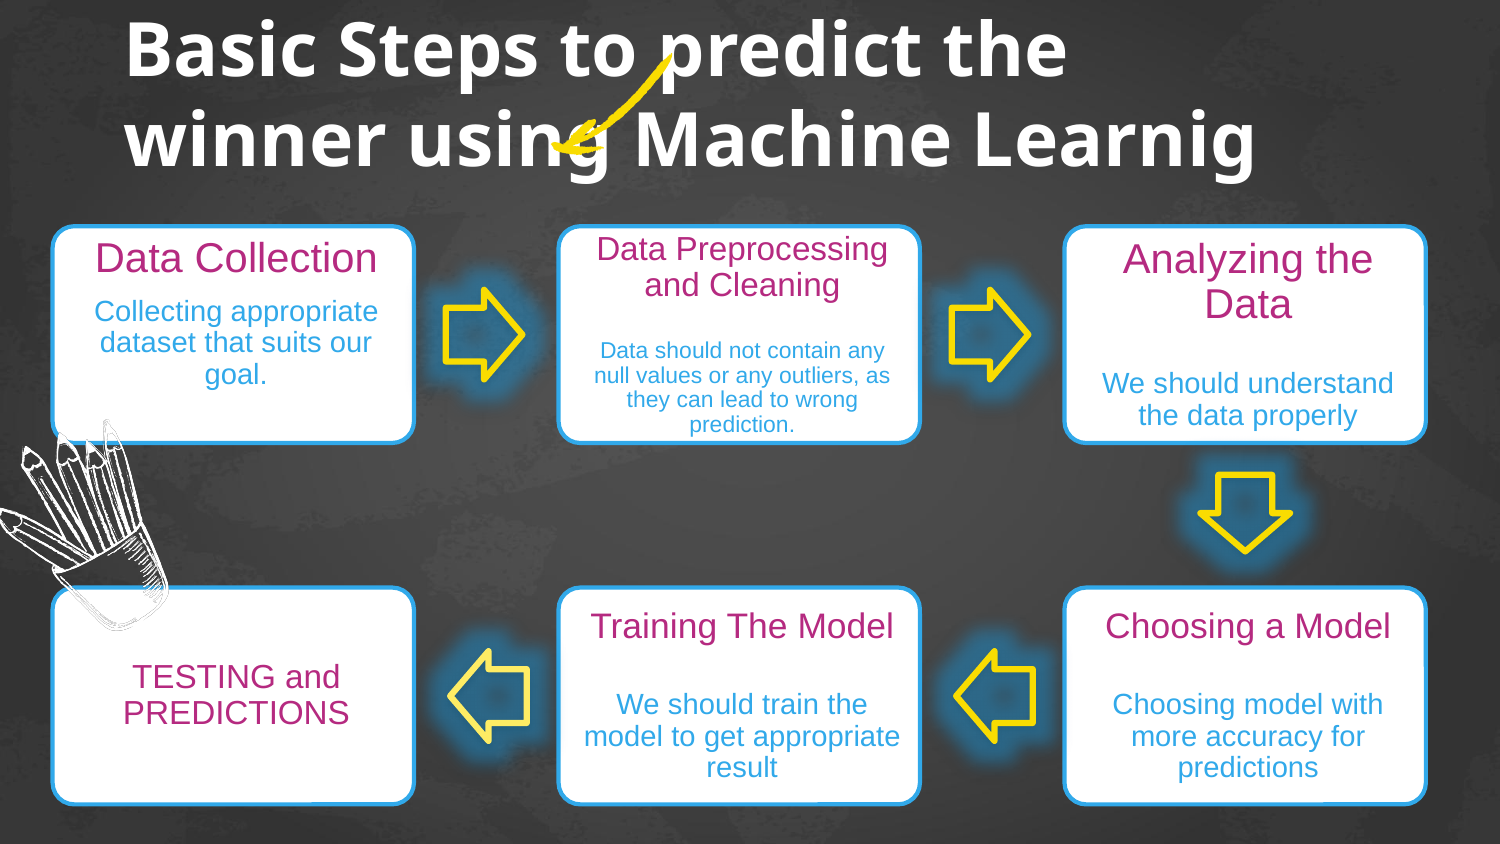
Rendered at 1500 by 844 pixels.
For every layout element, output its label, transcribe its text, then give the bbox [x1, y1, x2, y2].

picture [0, 0, 1500, 844]
text_box [550, 52, 673, 156]
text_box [51, 209, 1428, 821]
title Basic Steps to predict the winner using Machine Learnig [108, 0, 1327, 183]
